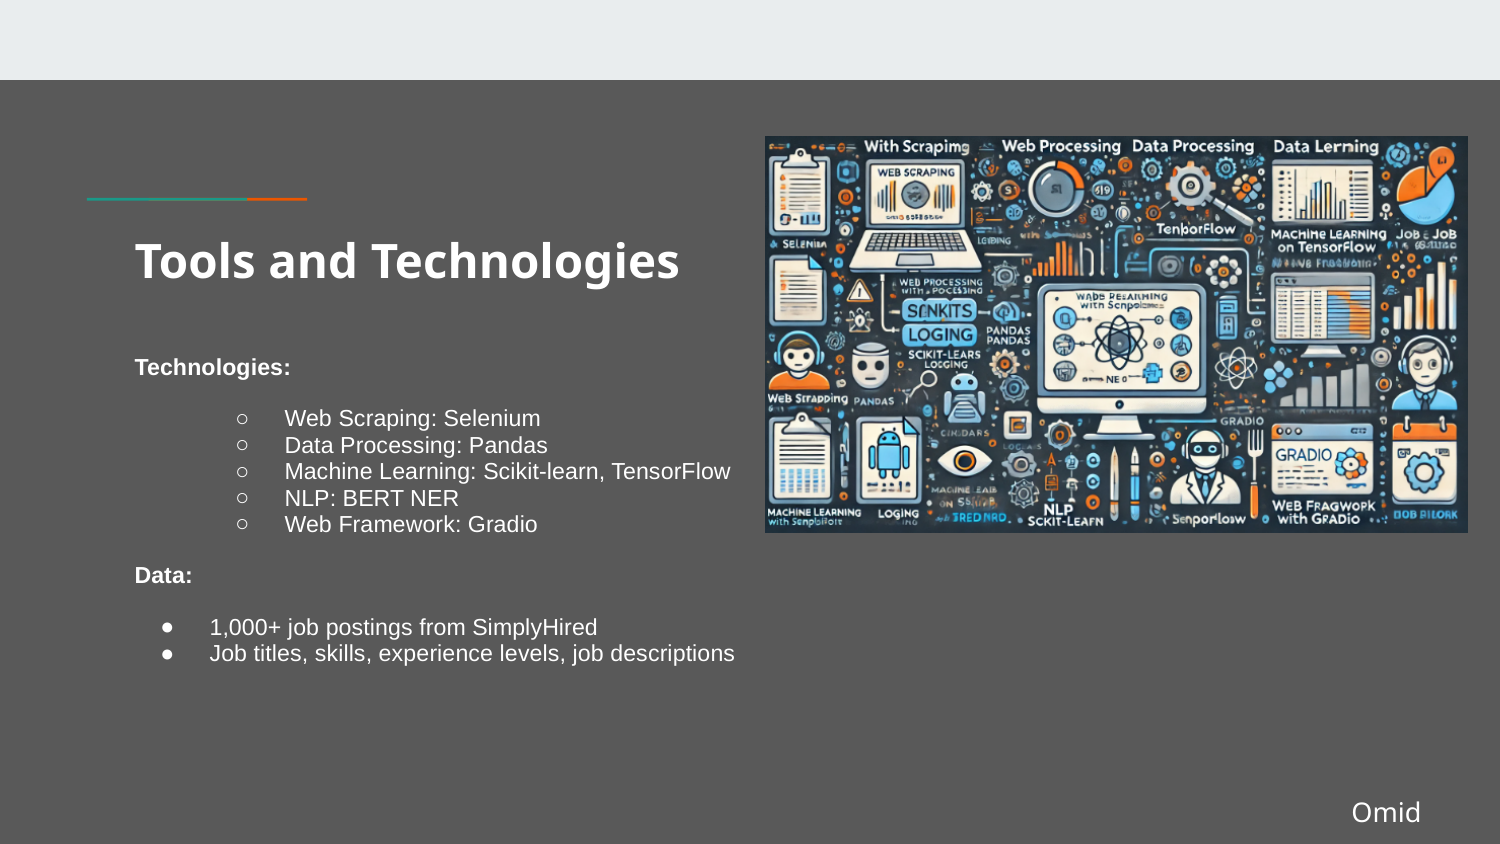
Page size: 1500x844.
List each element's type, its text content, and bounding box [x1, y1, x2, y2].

text_box OmOmid [1290, 780, 1500, 843]
picture [765, 135, 1468, 534]
list Technologies: Web Scraping: Selenium Data Processing: Pandas Machine Learning: Scikit-learn, TensorFlow NLP: BERT NER Web Framework: Gradio Data: 1,000+ job postings from SimplyHired Job titles, skills, experience levels, job descriptions [119, 339, 1381, 711]
title Tools and Technologies [119, 216, 760, 305]
